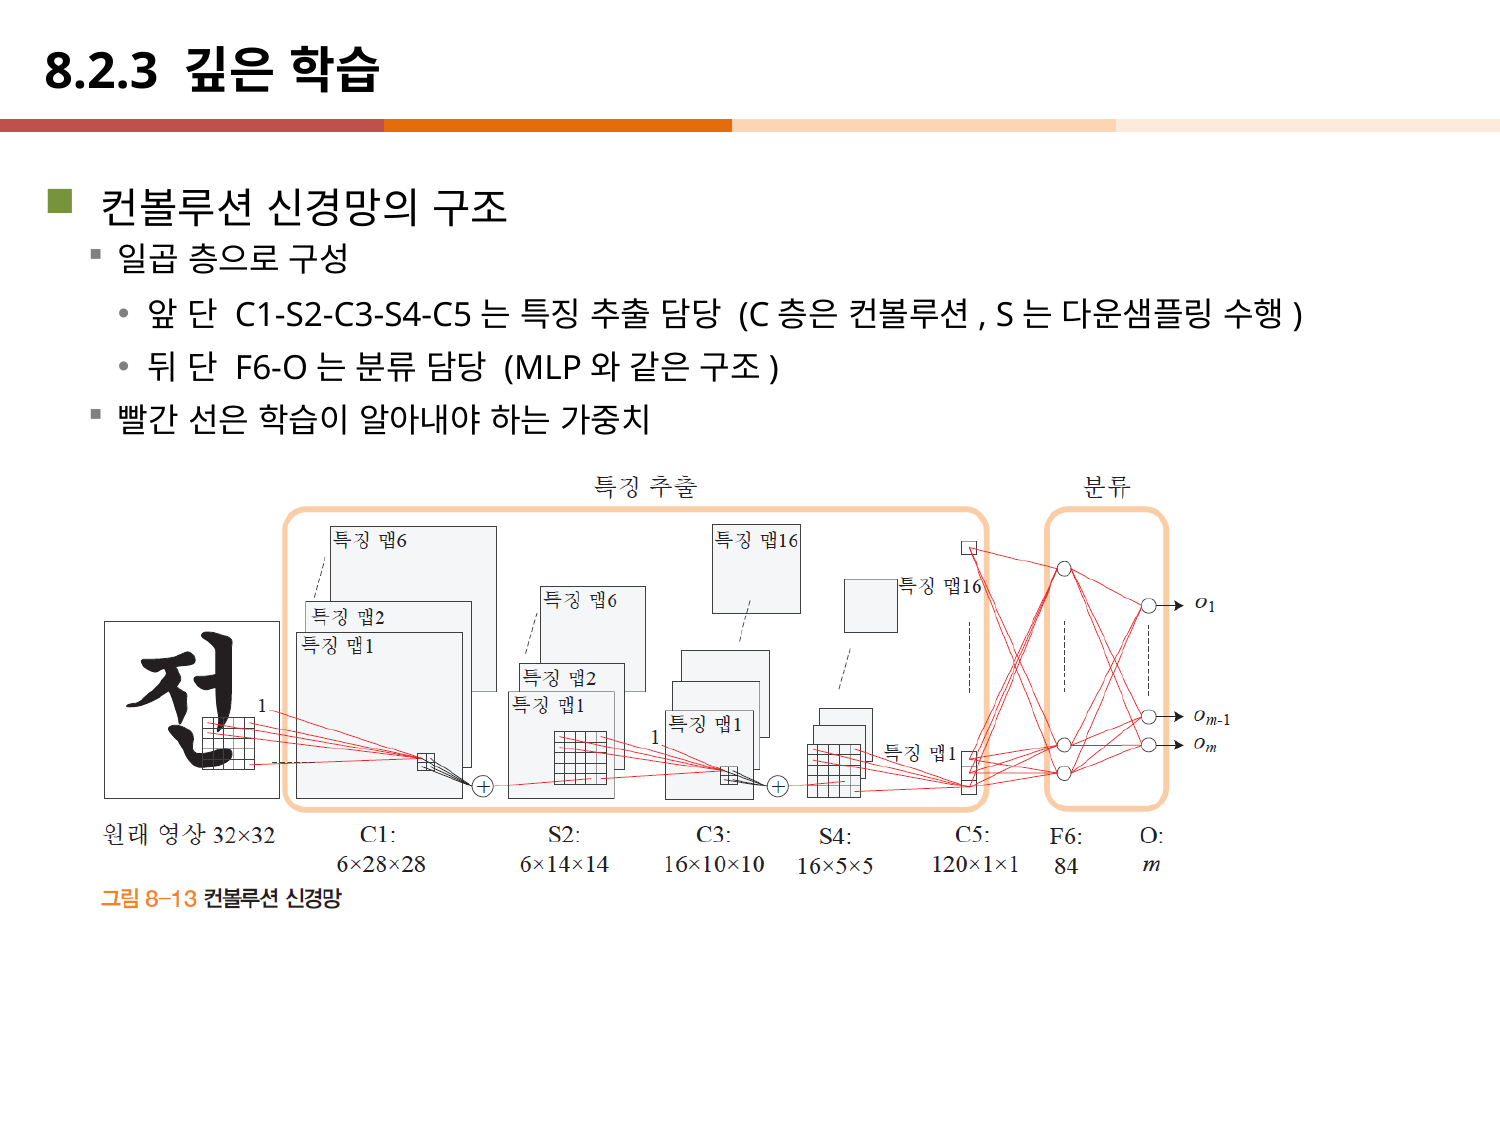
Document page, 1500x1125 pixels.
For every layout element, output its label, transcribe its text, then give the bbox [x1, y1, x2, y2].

title 8.2.3 깊은 학습 [29, 23, 1270, 114]
list 컨볼루션 신경망의 구조 일곱 층으로 구성 앞 단 C1-S2-C3-S4-C5는 특징 추출 담당 (C층은 컨볼루션, S는 다운샘플링 수행) 뒤 단 F6-O는 분류 담당 (MLP와 같은 구조) 빨간 선은 학습이 알아내야 하는 가중치 [29, 148, 1471, 1083]
picture [88, 467, 1250, 918]
